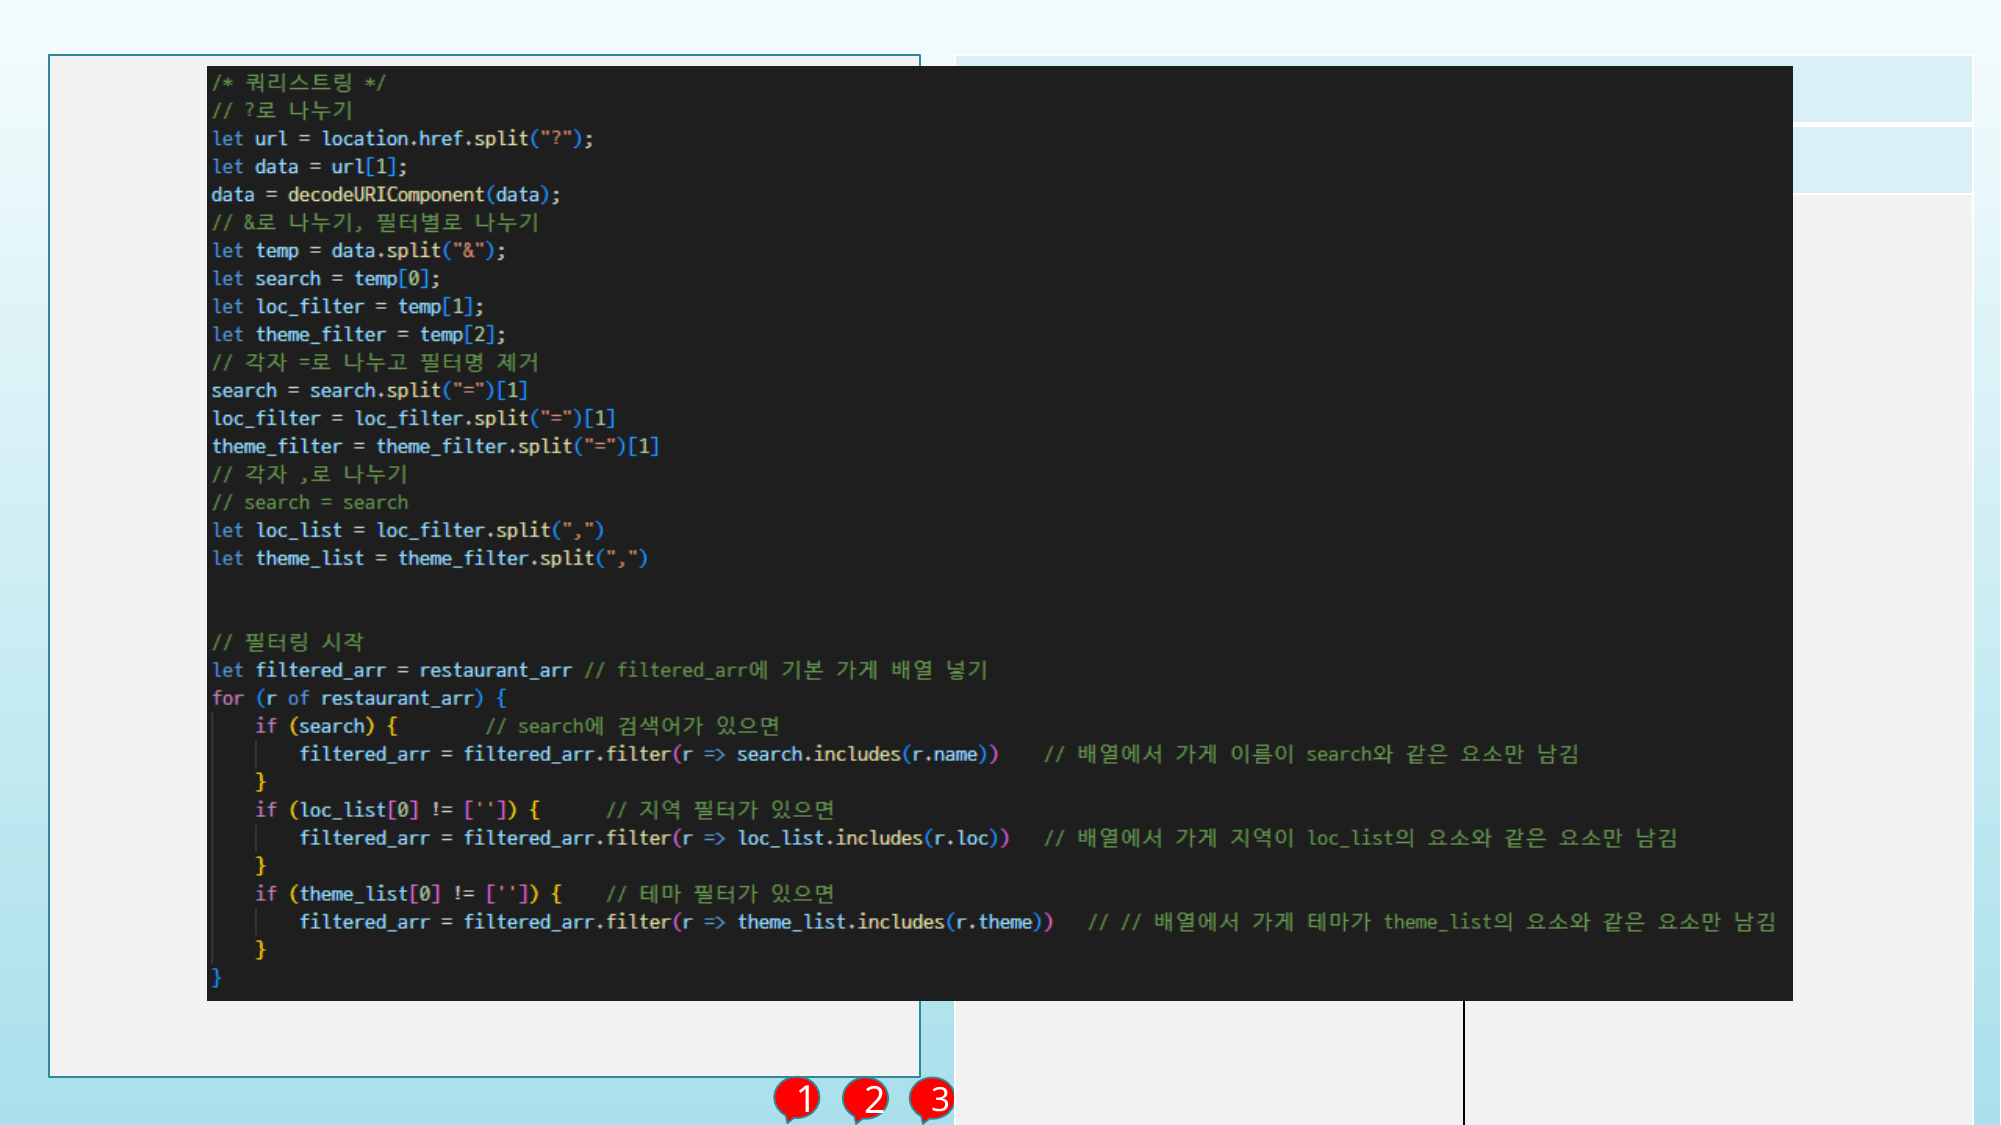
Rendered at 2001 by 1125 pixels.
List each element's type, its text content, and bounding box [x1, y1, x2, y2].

picture [207, 66, 1793, 1002]
table_cell 화면 [1465, 195, 1972, 1125]
table_cell 구현 [1793, 127, 1972, 193]
table_header ---- PC 화면 [956, 56, 1972, 122]
text_box 2 [841, 1076, 890, 1125]
text_box 3 [908, 1076, 954, 1125]
table_cell [956, 1002, 1463, 1125]
text_box 1 [773, 1075, 821, 1125]
text_box [48, 54, 921, 1078]
